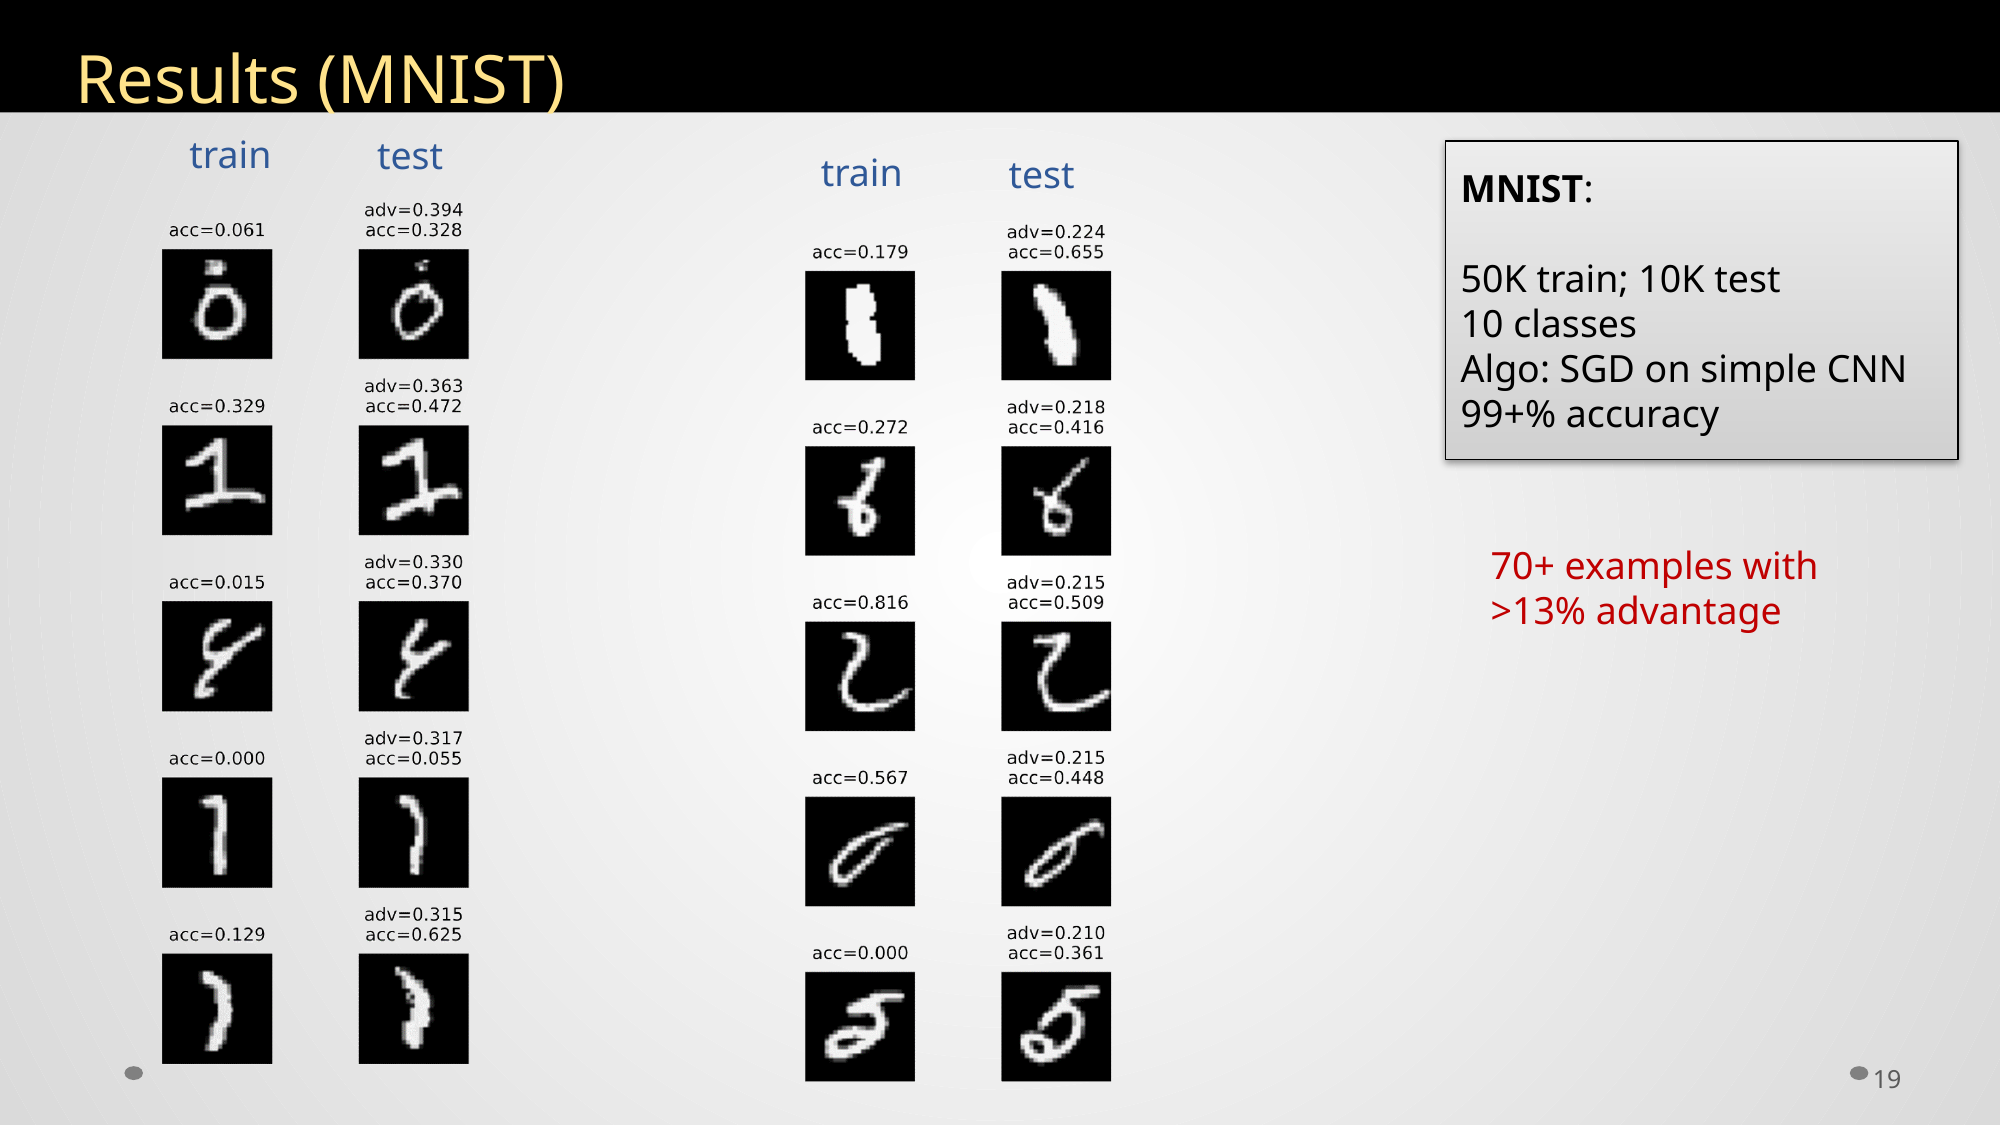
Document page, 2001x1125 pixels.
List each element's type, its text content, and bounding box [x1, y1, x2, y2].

slide_number 19 [1868, 1050, 1992, 1110]
text_box 70+ examples with >13% advantage [1475, 534, 1834, 640]
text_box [174, 123, 459, 186]
picture [794, 212, 1122, 1088]
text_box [806, 141, 1090, 205]
title Results (MNIST) [0, 0, 2000, 113]
text_box MNIST: 50K train; 10K test 10 classes Algo: SGD on simple CNN 99+% accuracy [1445, 140, 1959, 460]
picture [137, 187, 484, 1076]
